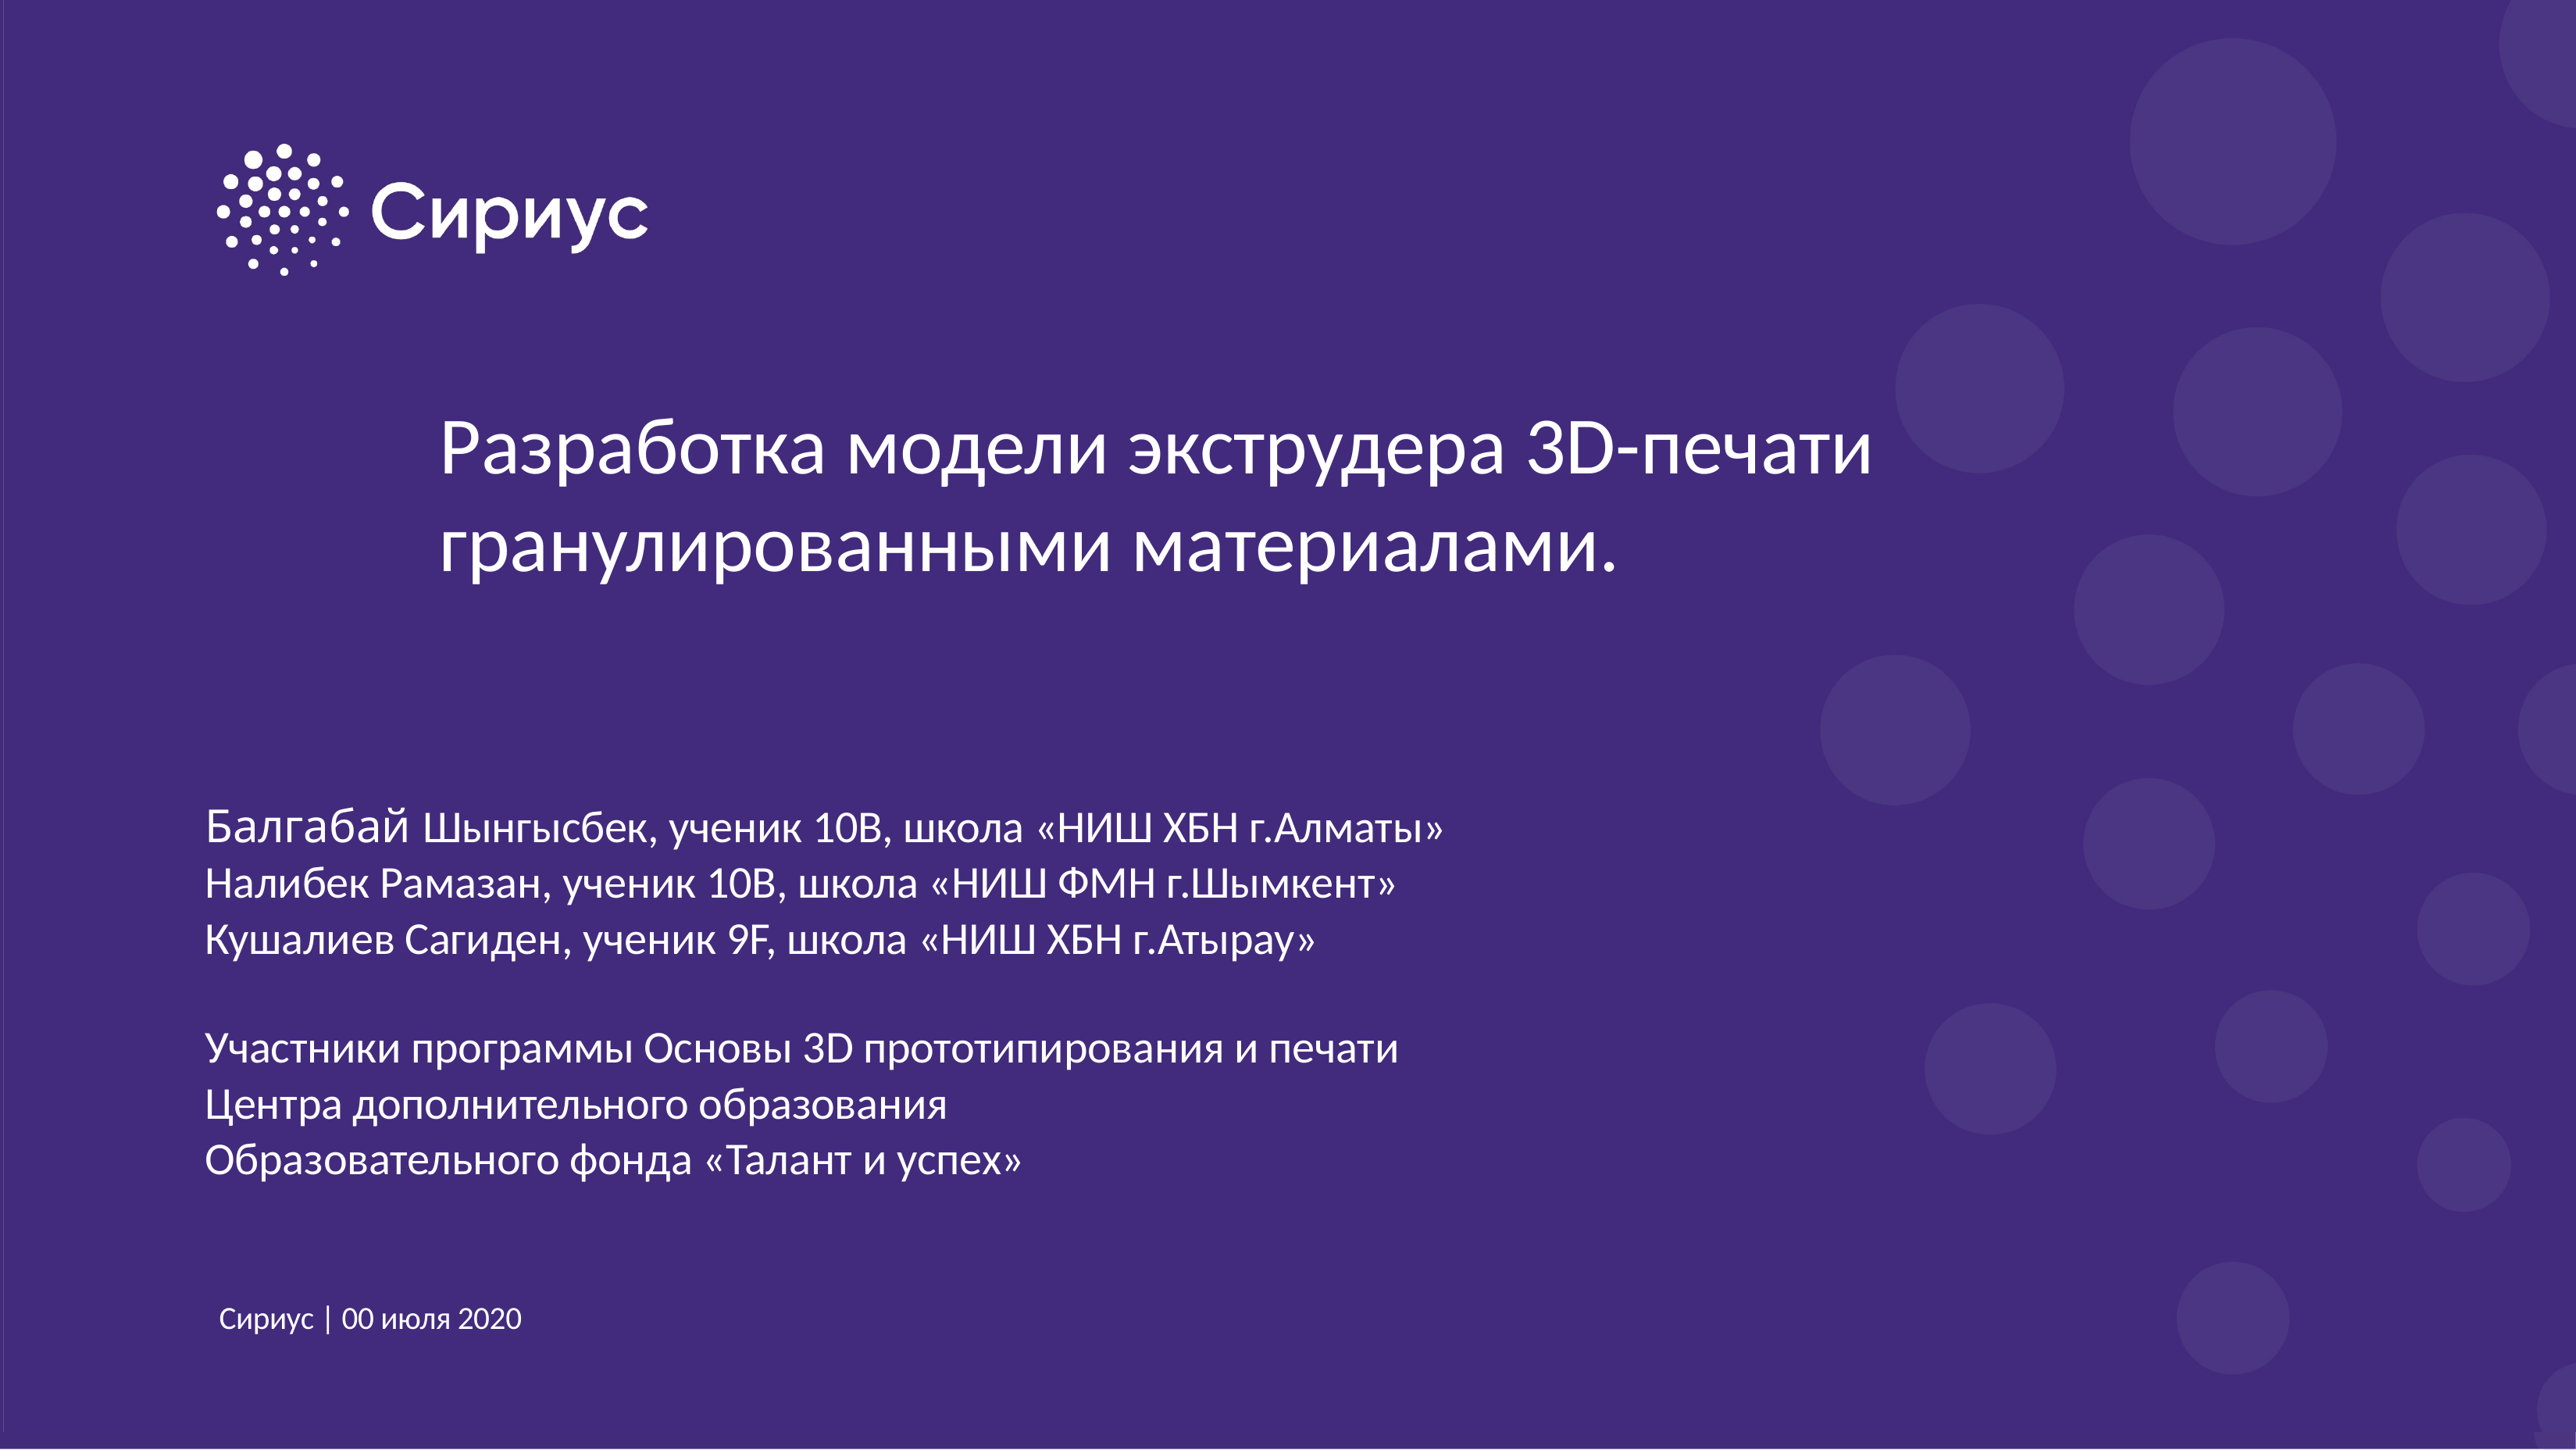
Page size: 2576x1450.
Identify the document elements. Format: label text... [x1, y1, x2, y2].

text_box Сириус | 00 июля 2020 [217, 1441, 1520, 1449]
picture [0, 0, 2576, 1450]
